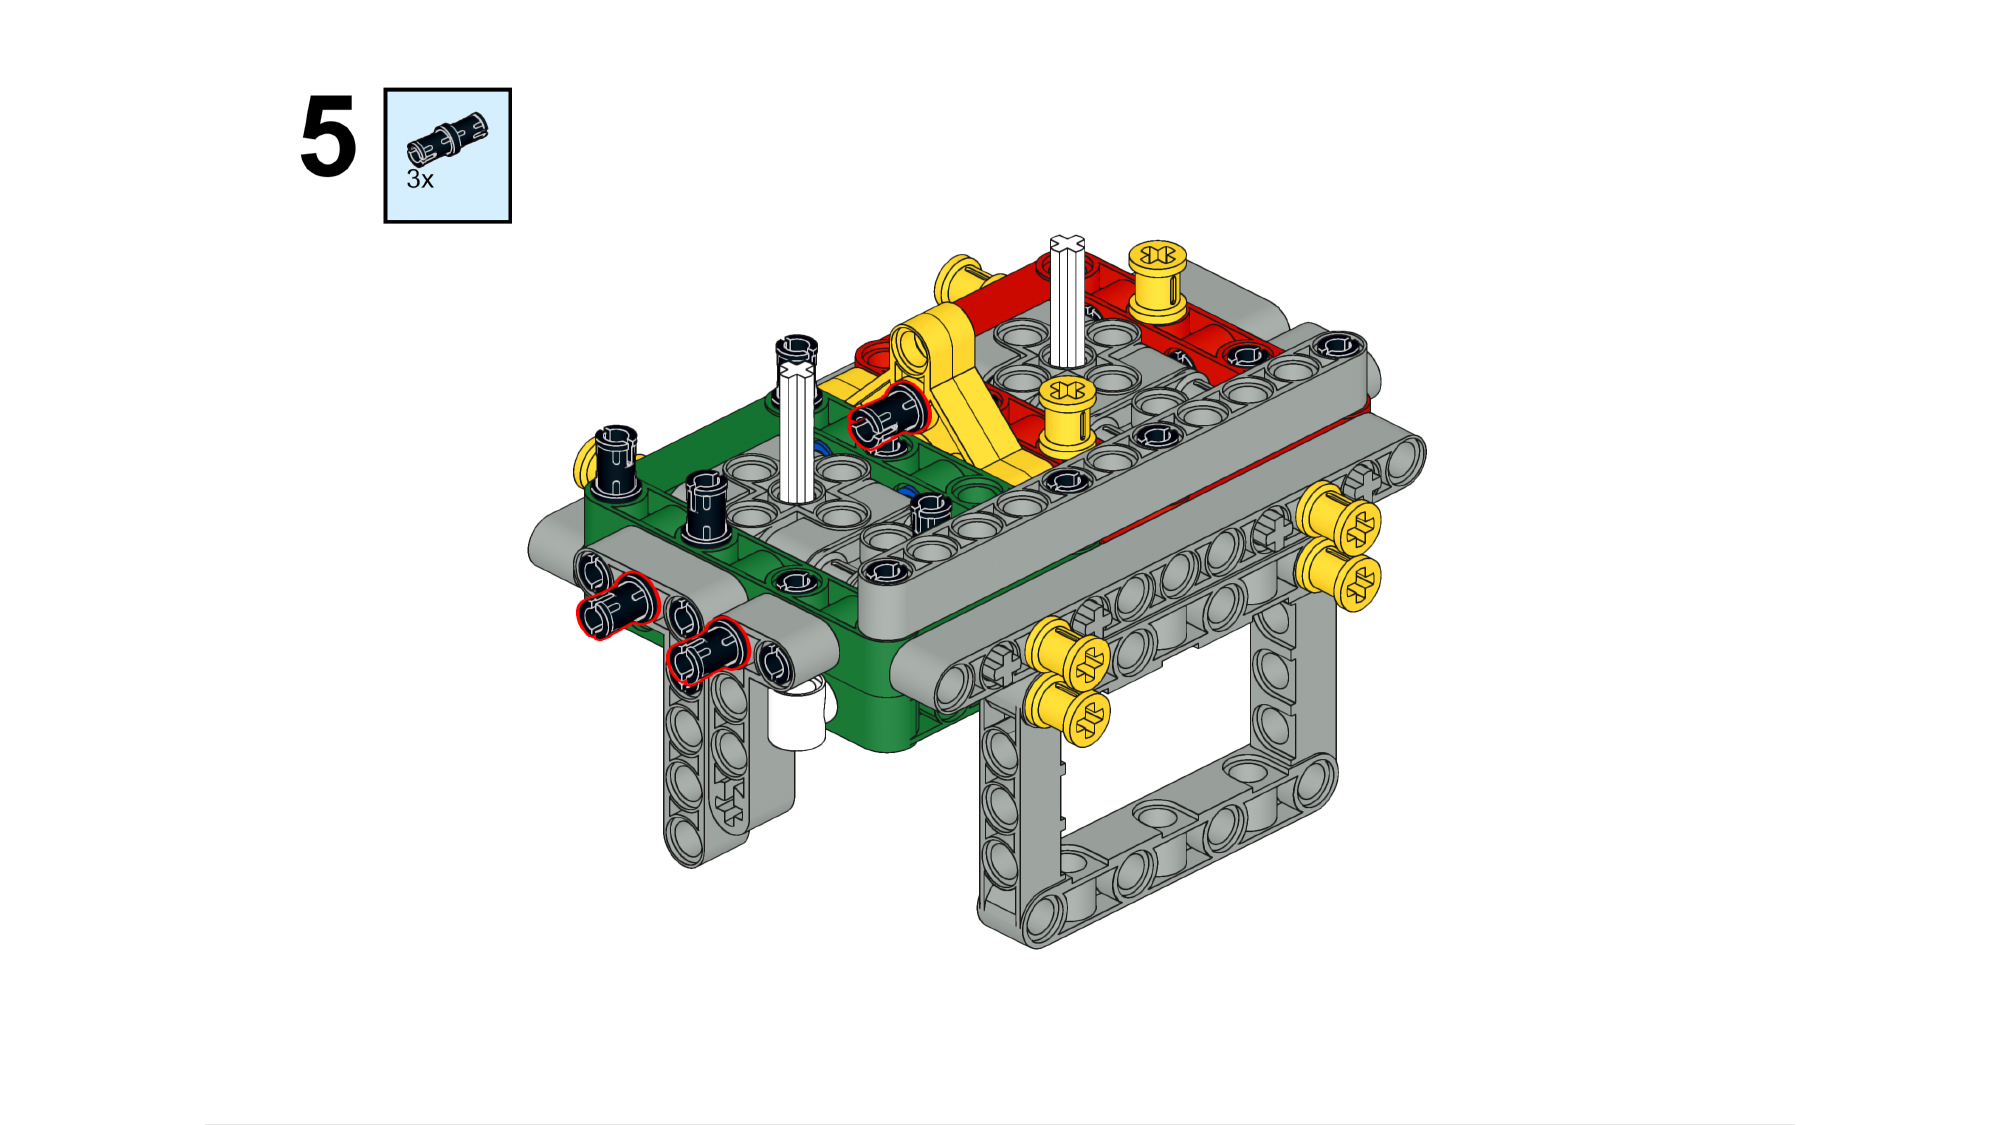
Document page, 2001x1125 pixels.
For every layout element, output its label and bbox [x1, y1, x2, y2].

picture [204, 0, 1796, 1125]
